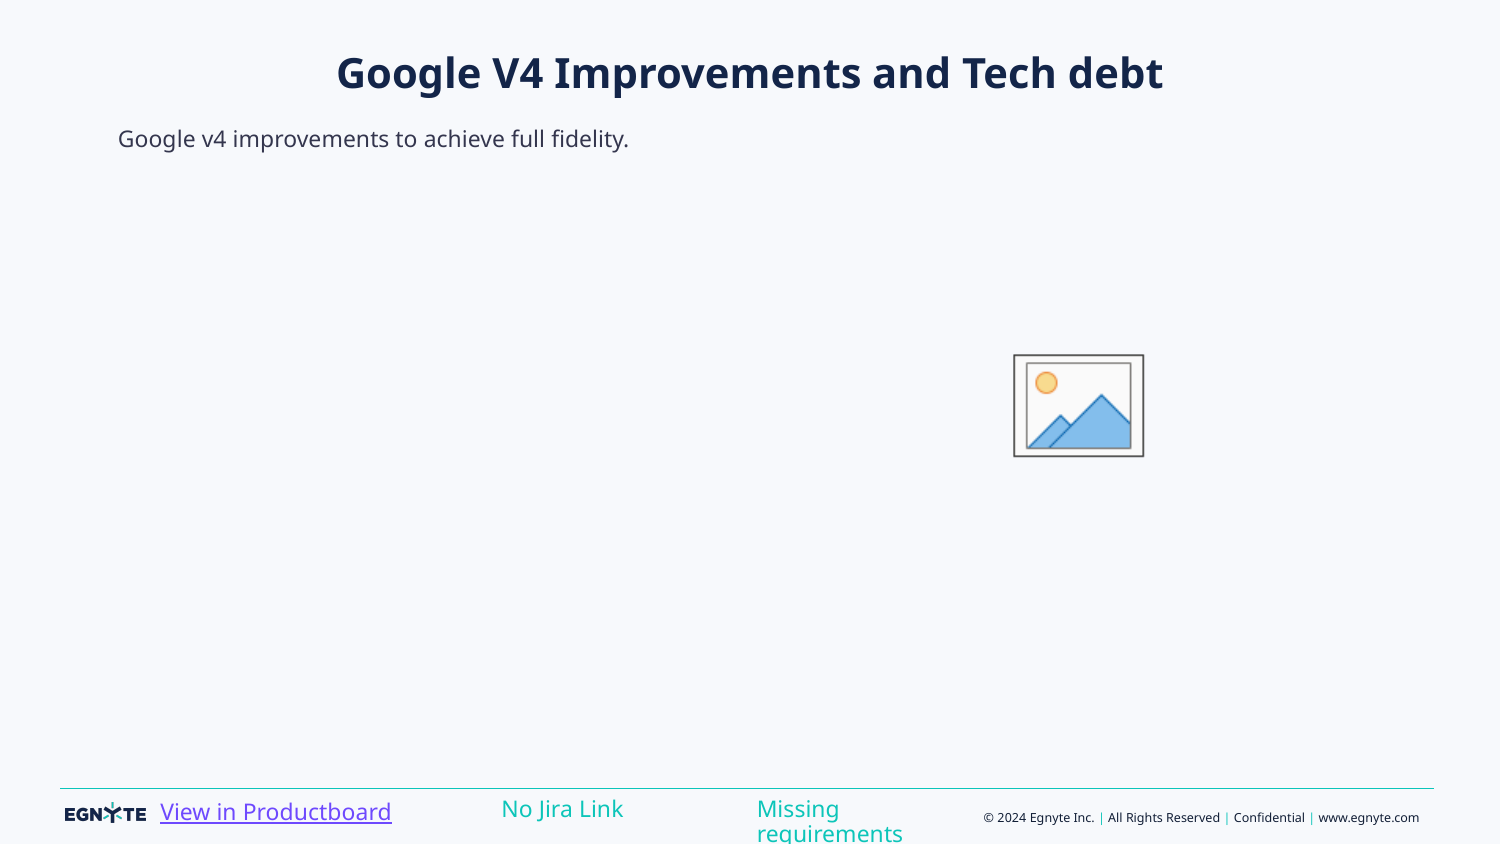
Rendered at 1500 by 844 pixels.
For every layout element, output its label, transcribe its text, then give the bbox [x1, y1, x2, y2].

title Google V4 Improvements and Tech debt [103, 44, 1397, 106]
list Missing requirements [742, 790, 997, 835]
list Google v4 improvements to achieve full fidelity. [103, 117, 741, 693]
picture [65, 802, 145, 823]
list View in Productboard [145, 790, 486, 835]
list No Jira Link [486, 790, 741, 835]
picture [761, 119, 1397, 693]
